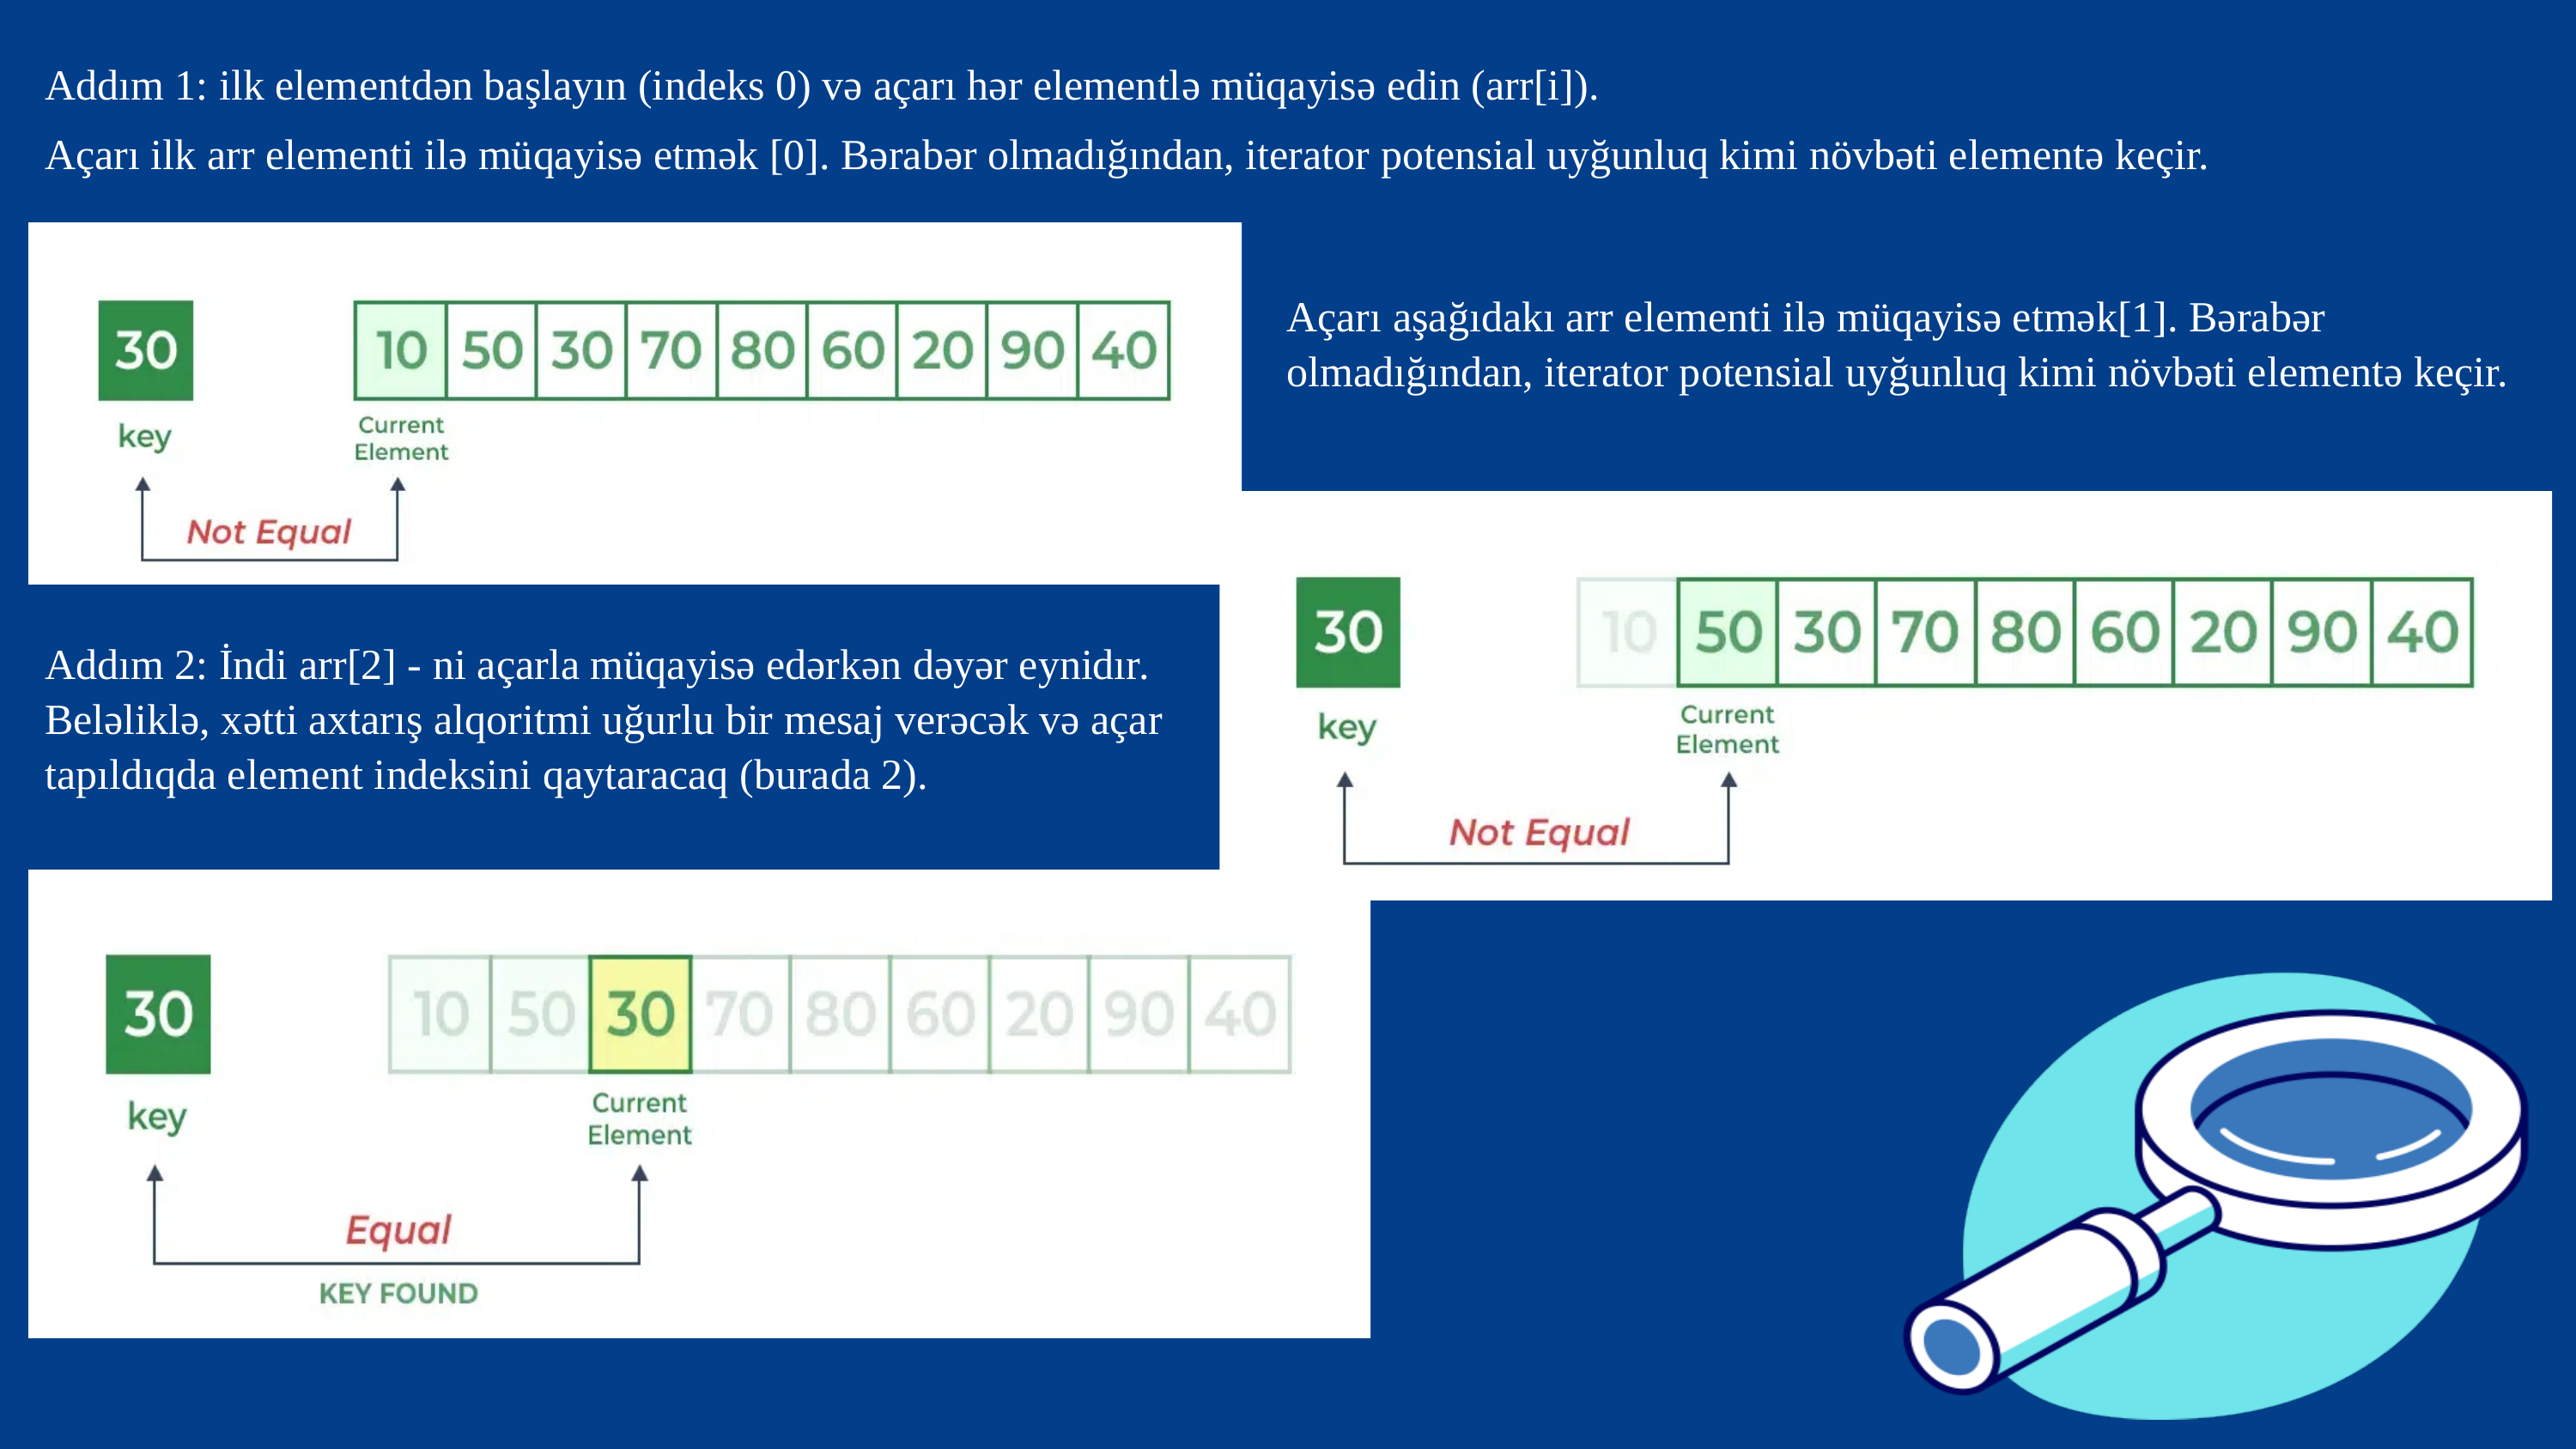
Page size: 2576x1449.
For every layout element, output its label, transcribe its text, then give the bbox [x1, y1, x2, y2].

text_box Addım 1: ilk elementdən başlayın (indeks 0) və açarı hər elementlə müqayisə edin (arr[i]). Açarı ilk arr elementi ilə müqayisə etmək [0]. Bərabər olmadığından, iterator potensial uyğunluq kimi növbəti elementə keçir. [0, 46, 2530, 185]
picture [1901, 971, 2530, 1420]
picture [27, 221, 2553, 1338]
text_box Addım 2: İndi arr[2] - ni açarla müqayisə edərkən dəyər eynidır. Beləliklə, xətti axtarış alqoritmi uğurlu bir mesaj verəcək və açar tapıldıqda element indeksini qaytaracaq (burada 2). [0, 626, 1213, 804]
text_box Açarı aşağıdakı arr elementi ilə müqayisə etmək[1]. Bərabər olmadığından, iterator potensial uyğunluq kimi növbəti elementə keçir. [1246, 278, 2530, 403]
